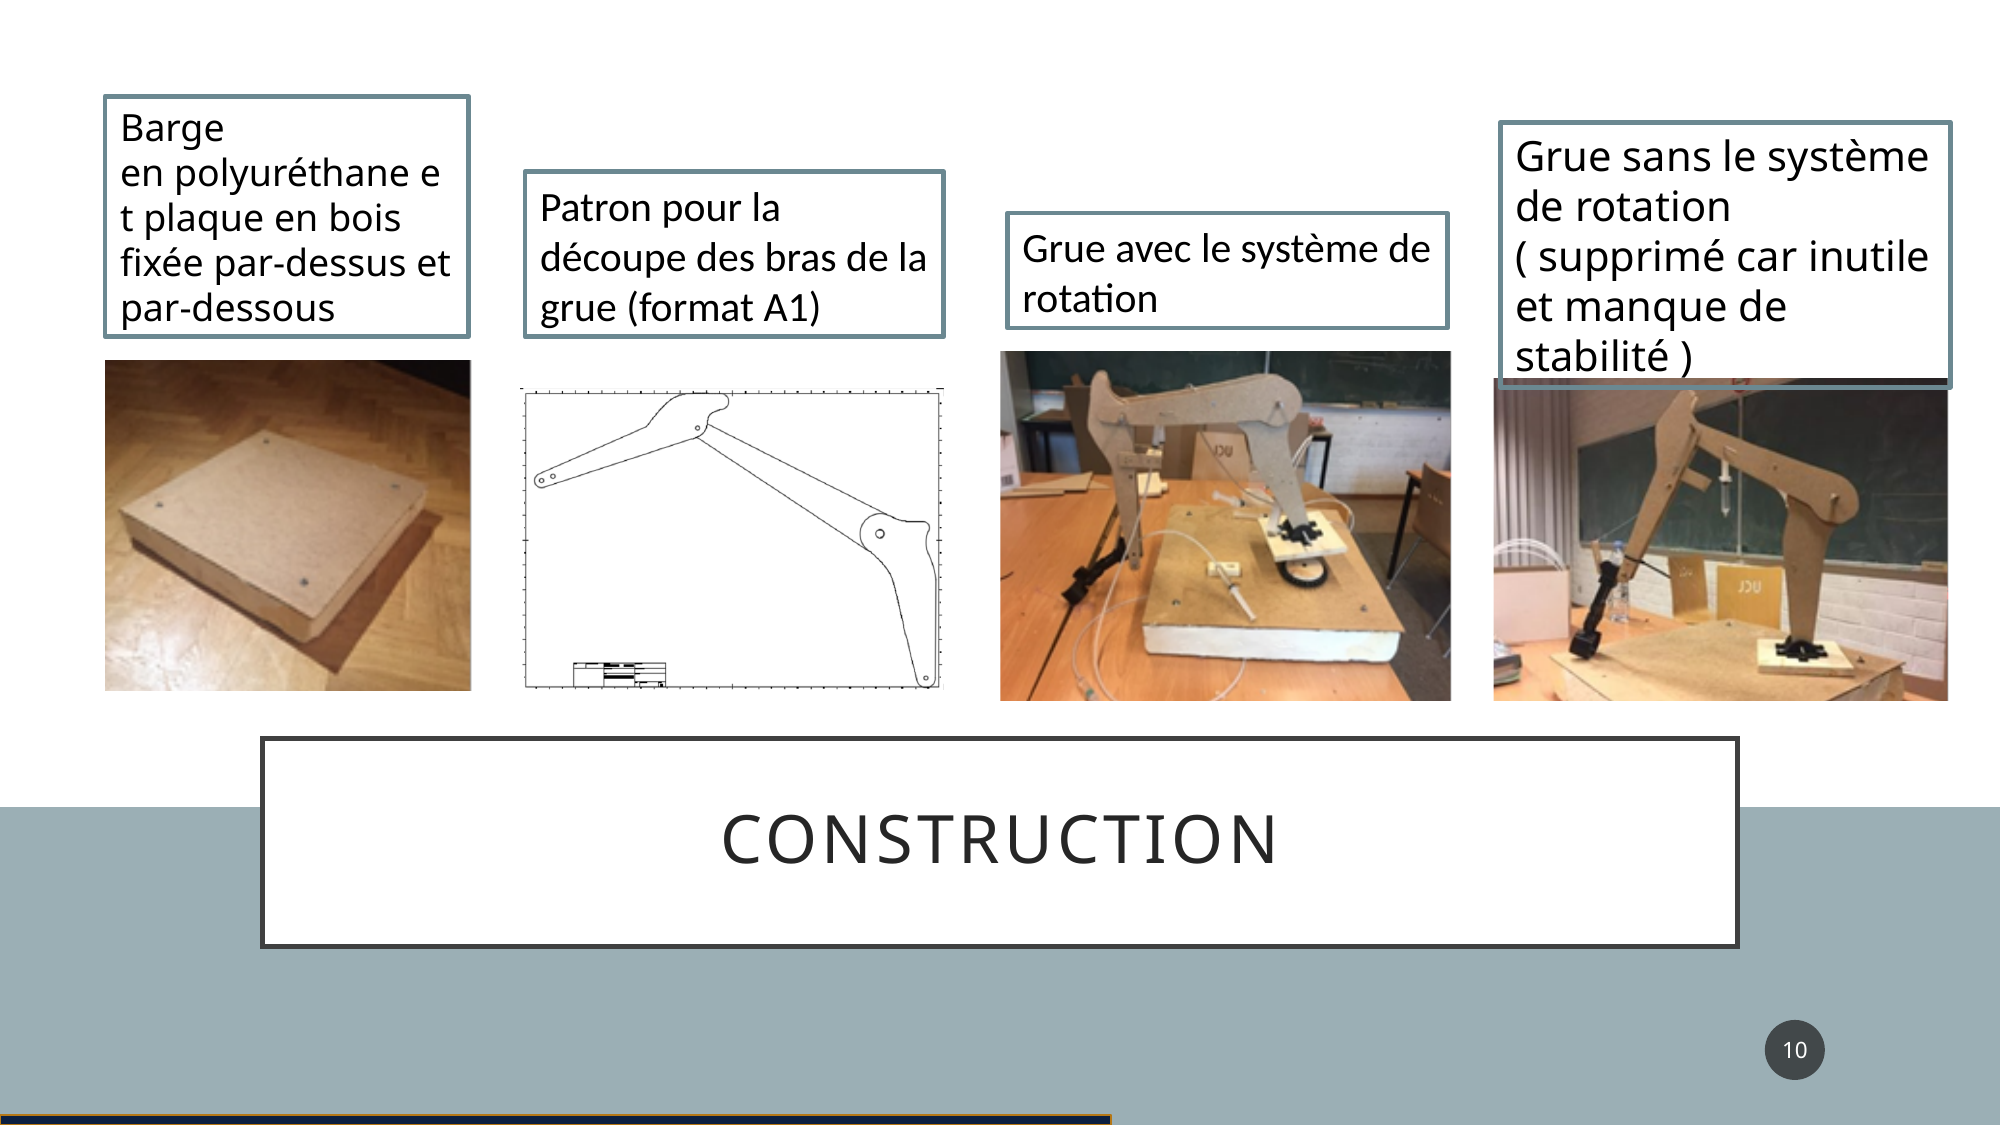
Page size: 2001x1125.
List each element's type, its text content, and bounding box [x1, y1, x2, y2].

text_box Barge en polyuréthane et plaque en bois fixée par-dessus et par-dessous [104, 96, 469, 337]
text_box Grue sans le système de rotation ( supprimé car inutile et manque de stabilité ) [1500, 122, 1951, 378]
picture [1000, 351, 1457, 701]
slide_number 10 [1764, 1019, 1825, 1080]
picture [1493, 378, 1952, 701]
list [520, 388, 944, 690]
text_box Grue avec le système de rotation [1007, 213, 1448, 329]
text_box [0, 1114, 1112, 1125]
text_box Patron pour la découpe des bras de la grue (format A1) [525, 171, 944, 337]
picture [104, 360, 478, 691]
text_box [0, 0, 2000, 808]
title construction [260, 736, 1740, 949]
